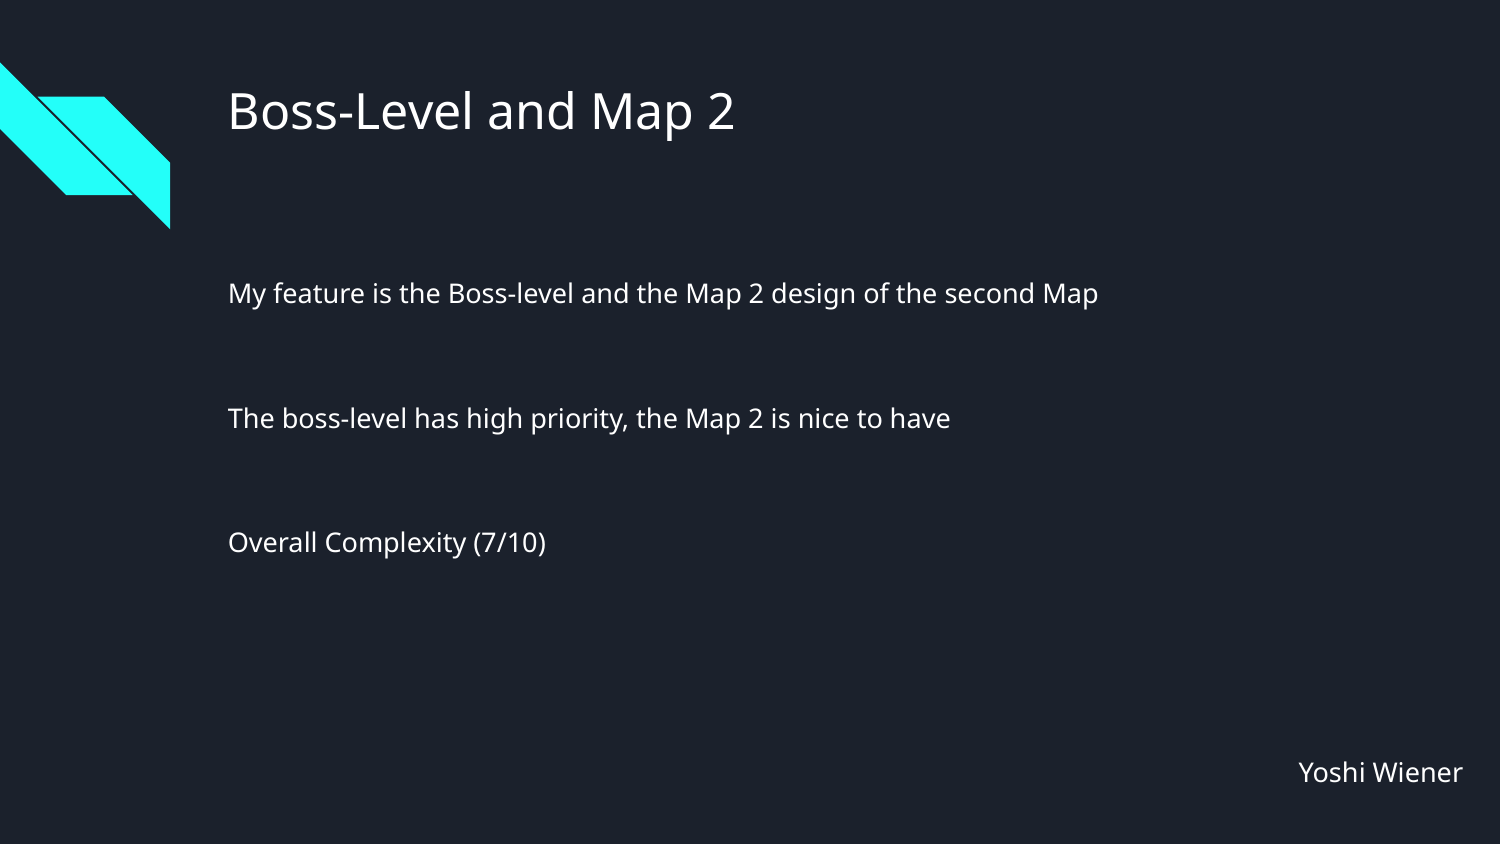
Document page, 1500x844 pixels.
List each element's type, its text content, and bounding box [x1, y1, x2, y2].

title Boss-Level and Map 2 [212, 64, 1368, 215]
text_box Yoshi Wiener [1256, 740, 1479, 822]
list My feature is the Boss-level and the Map 2 design of the second Map The boss-level has high priority, the Map 2 is nice to have Overall Complexity (7/10) [212, 257, 1368, 735]
